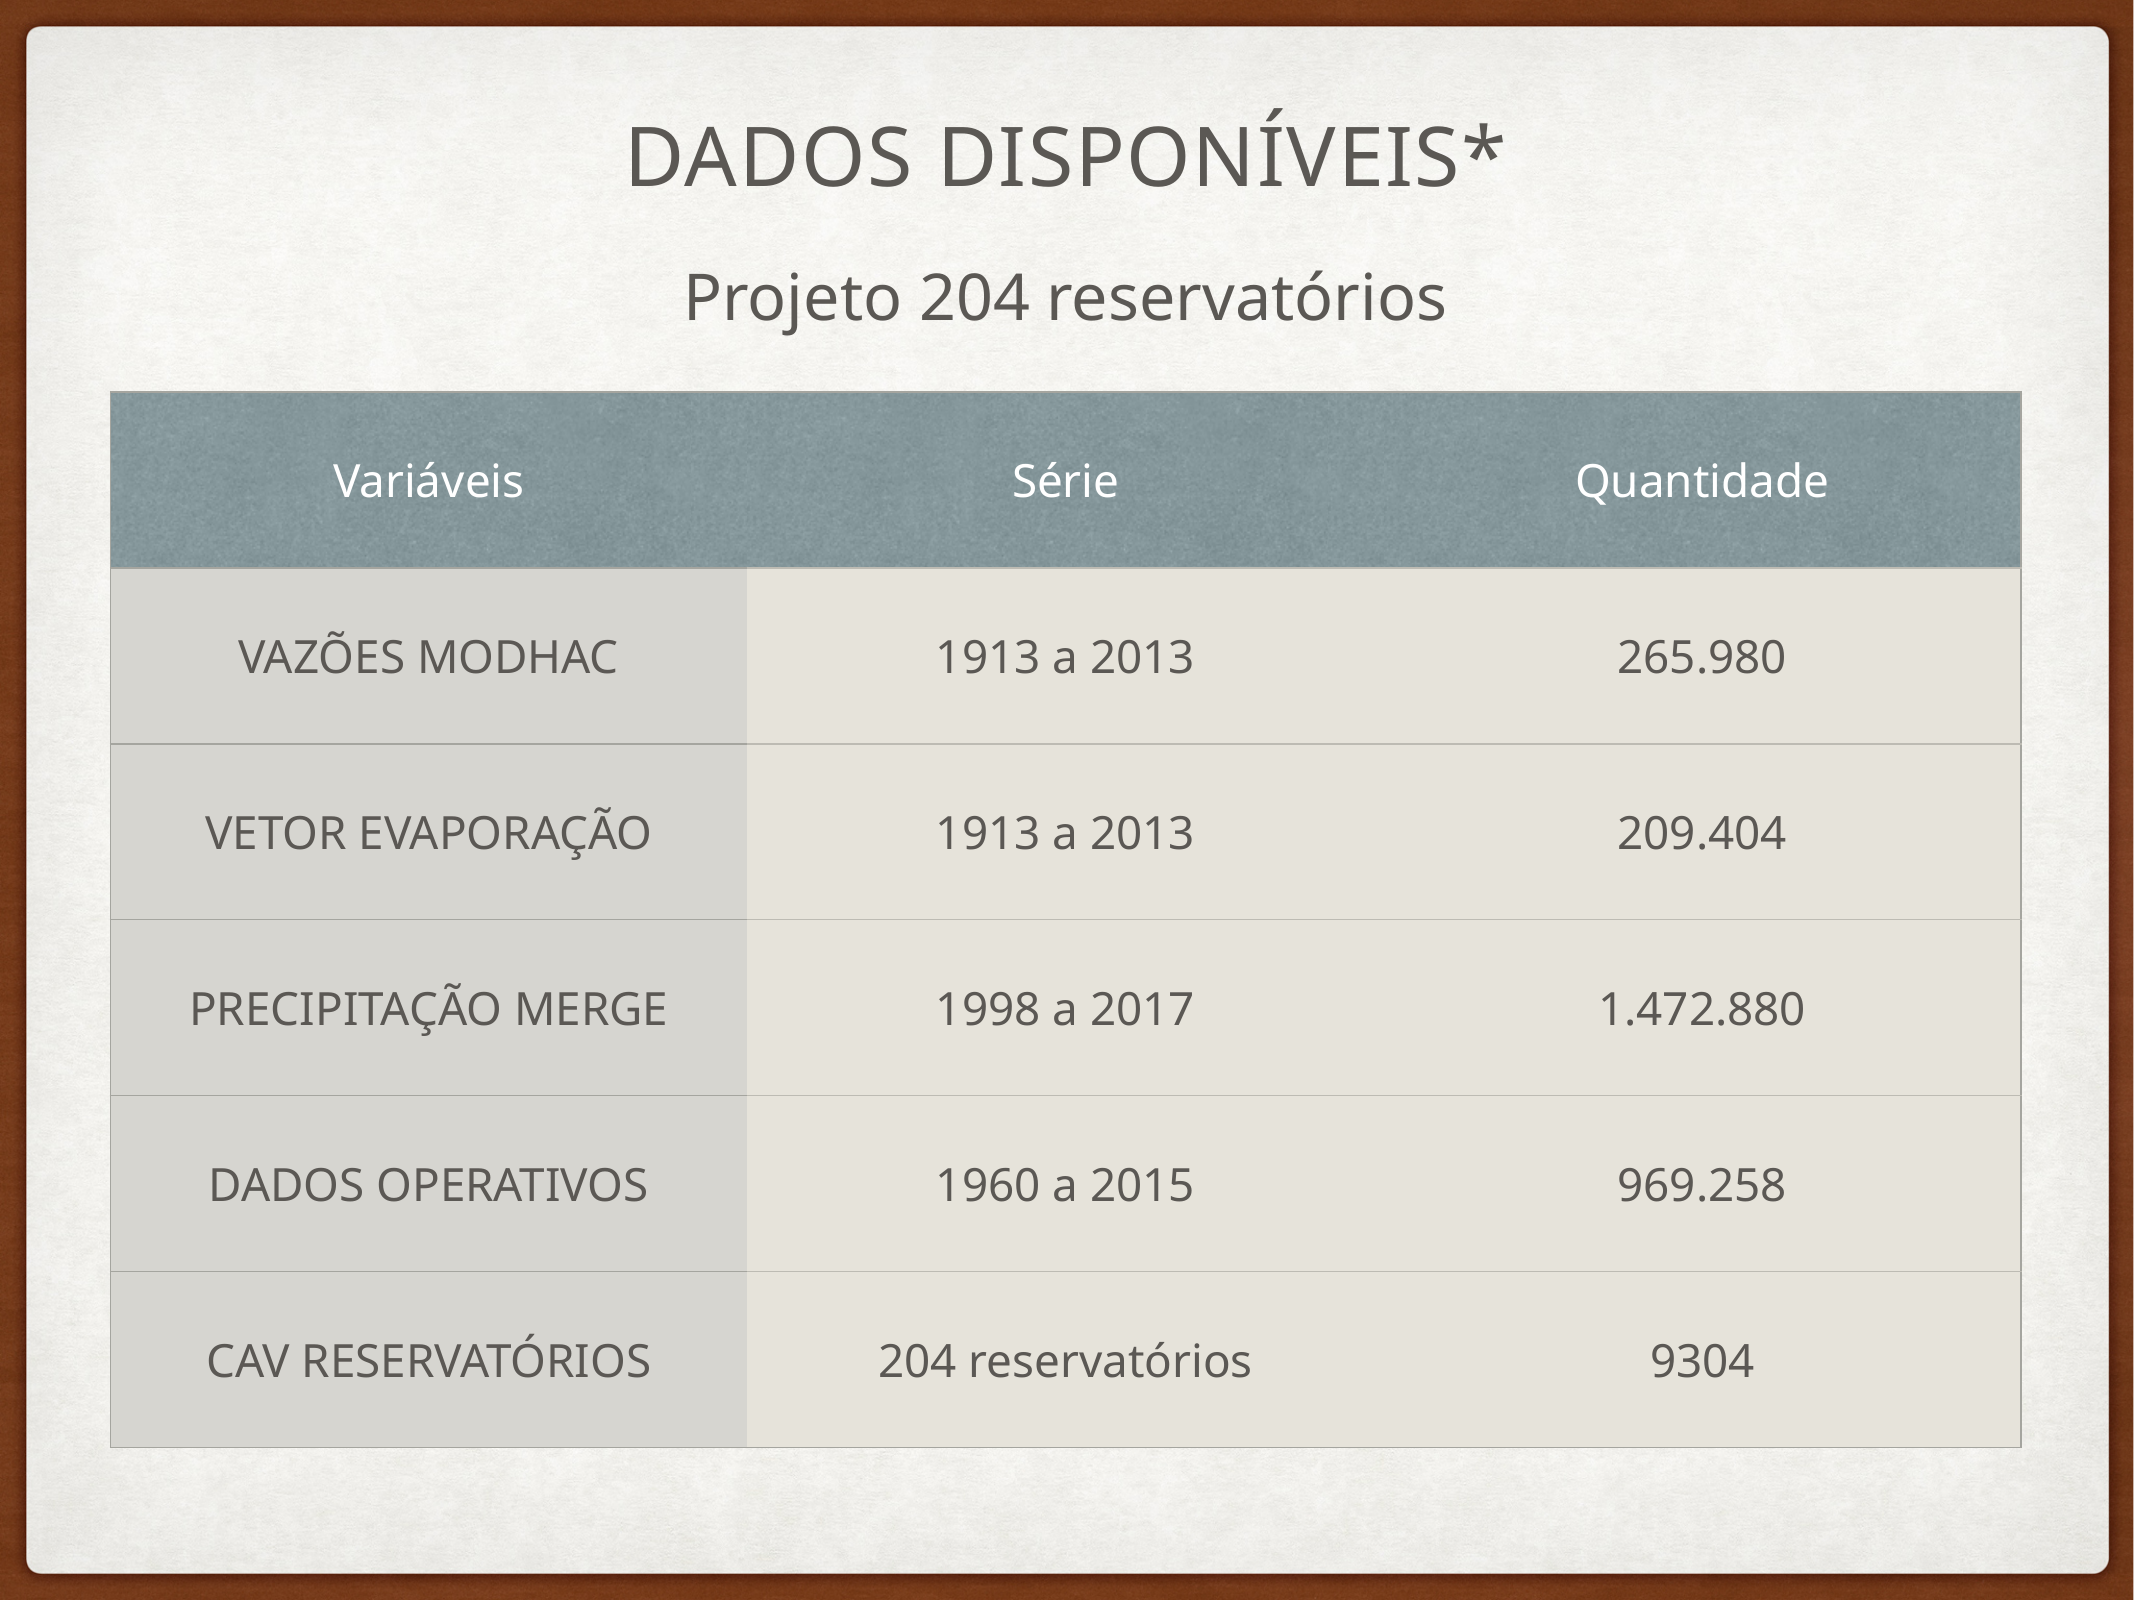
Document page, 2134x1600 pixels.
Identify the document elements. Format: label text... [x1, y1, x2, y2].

table_cell VETOR EVAPORAÇÃO [111, 745, 747, 919]
table_cell 209.404 [1384, 745, 2020, 919]
table_cell PRECIPITAÇÃO MERGE [111, 920, 747, 1095]
table_cell 1960 a 2015 [747, 1096, 1384, 1271]
table_cell 1913 a 2013 [747, 745, 1384, 919]
table_cell 9304 [1384, 1272, 2020, 1447]
table_header Série [747, 393, 1384, 567]
table_cell 969.258 [1384, 1096, 2020, 1271]
table_cell 204 reservatórios [747, 1272, 1384, 1447]
picture [0, 0, 2134, 1600]
table_cell 1913 a 2013 [747, 569, 1384, 743]
title DADOS DISPOníVEIS* [109, 95, 2024, 220]
table_cell 1.472.880 [1384, 920, 2020, 1095]
table_cell DADOS OPERATIVOS [111, 1096, 747, 1271]
table_cell VAZÕES MODHAC [111, 569, 747, 743]
table_header Quantidade [1384, 393, 2020, 567]
table_cell 1998 a 2017 [747, 920, 1384, 1095]
table_cell 265.980 [1384, 569, 2020, 743]
table_header Variáveis [111, 393, 747, 567]
table_cell CAV RESERVATÓRIOS [111, 1272, 747, 1447]
text_box Projeto 204 reservatórios [675, 247, 1456, 342]
